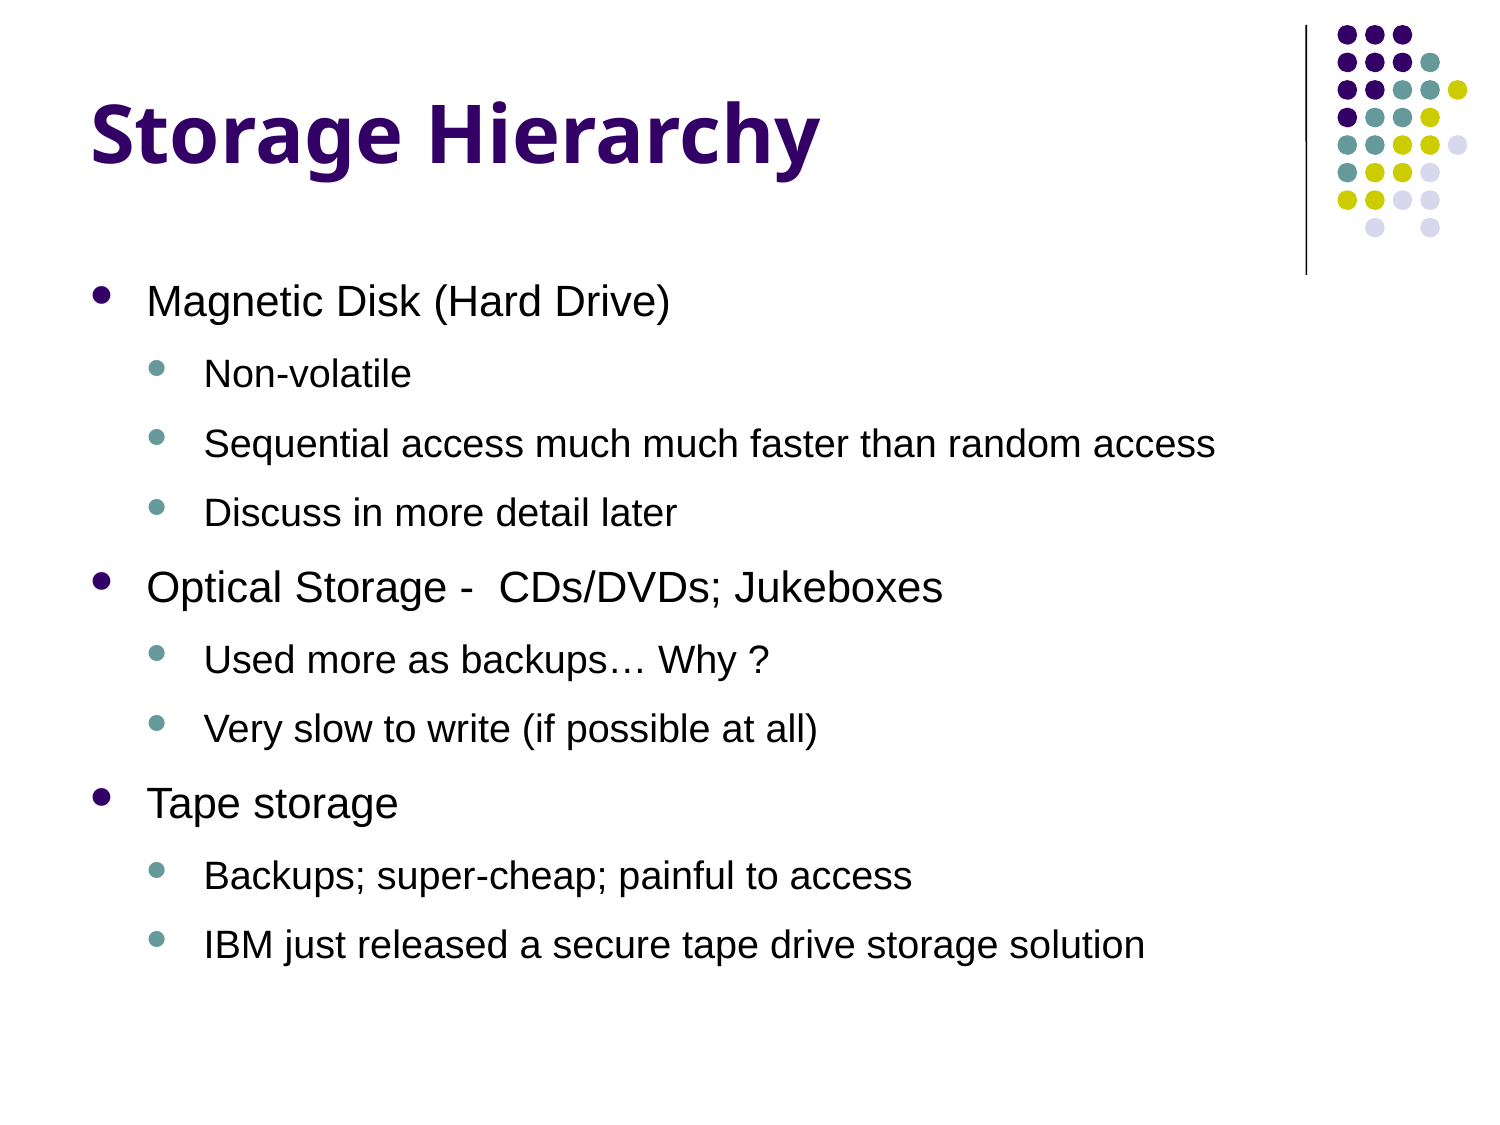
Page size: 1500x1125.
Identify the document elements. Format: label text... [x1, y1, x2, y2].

title Storage Hierarchy [74, 19, 1313, 188]
list Magnetic Disk (Hard Drive) Non-volatile Sequential access much much faster than random access Discuss in more detail later Optical Storage - CDs/DVDs; Jukeboxes Used more as backups… Why ? Very slow to write (if possible at all) Tape storage Backups; super-cheap; painful to access IBM just released a secure tape drive storage solution [74, 249, 1426, 863]
